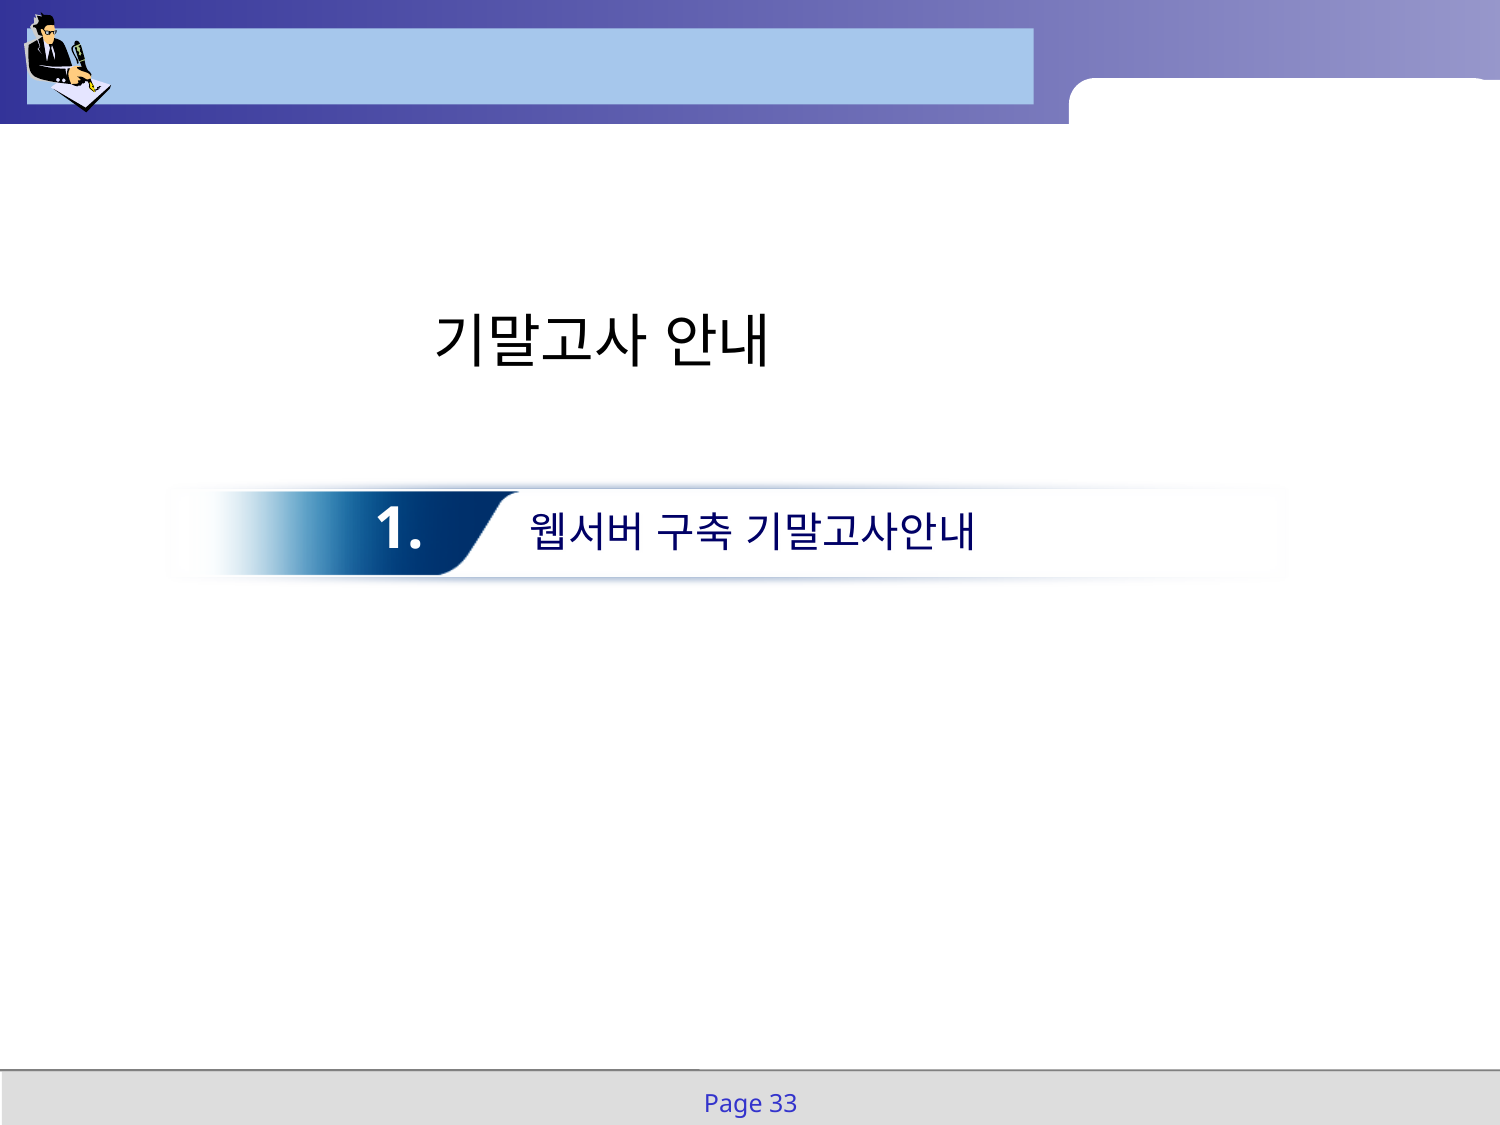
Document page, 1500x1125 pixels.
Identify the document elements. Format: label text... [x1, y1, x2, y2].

slide_number Page 33 [682, 1079, 819, 1124]
text_box 기말고사 안내 [418, 296, 786, 381]
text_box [62, 460, 1365, 599]
